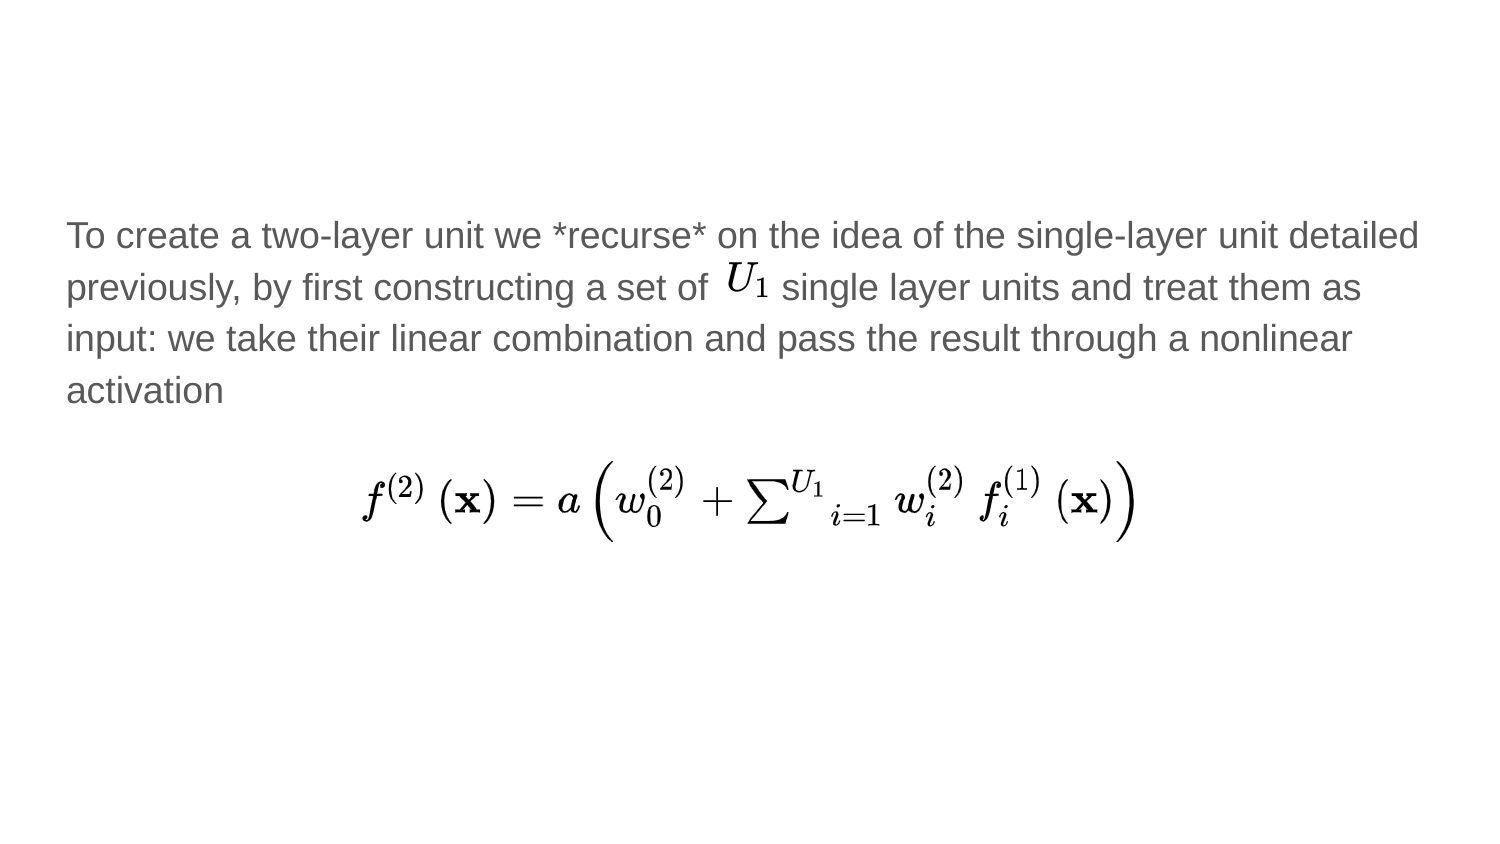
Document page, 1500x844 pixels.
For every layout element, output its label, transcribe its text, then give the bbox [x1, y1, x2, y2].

picture [726, 258, 774, 301]
list To create a two-layer unit we *recurse* on the idea of the single-layer unit detailed previously, by first constructing a set of single layer units and treat them as input: we take their linear combination and pass the result through a nonlinear activation [51, 189, 1449, 750]
picture [360, 456, 1140, 545]
